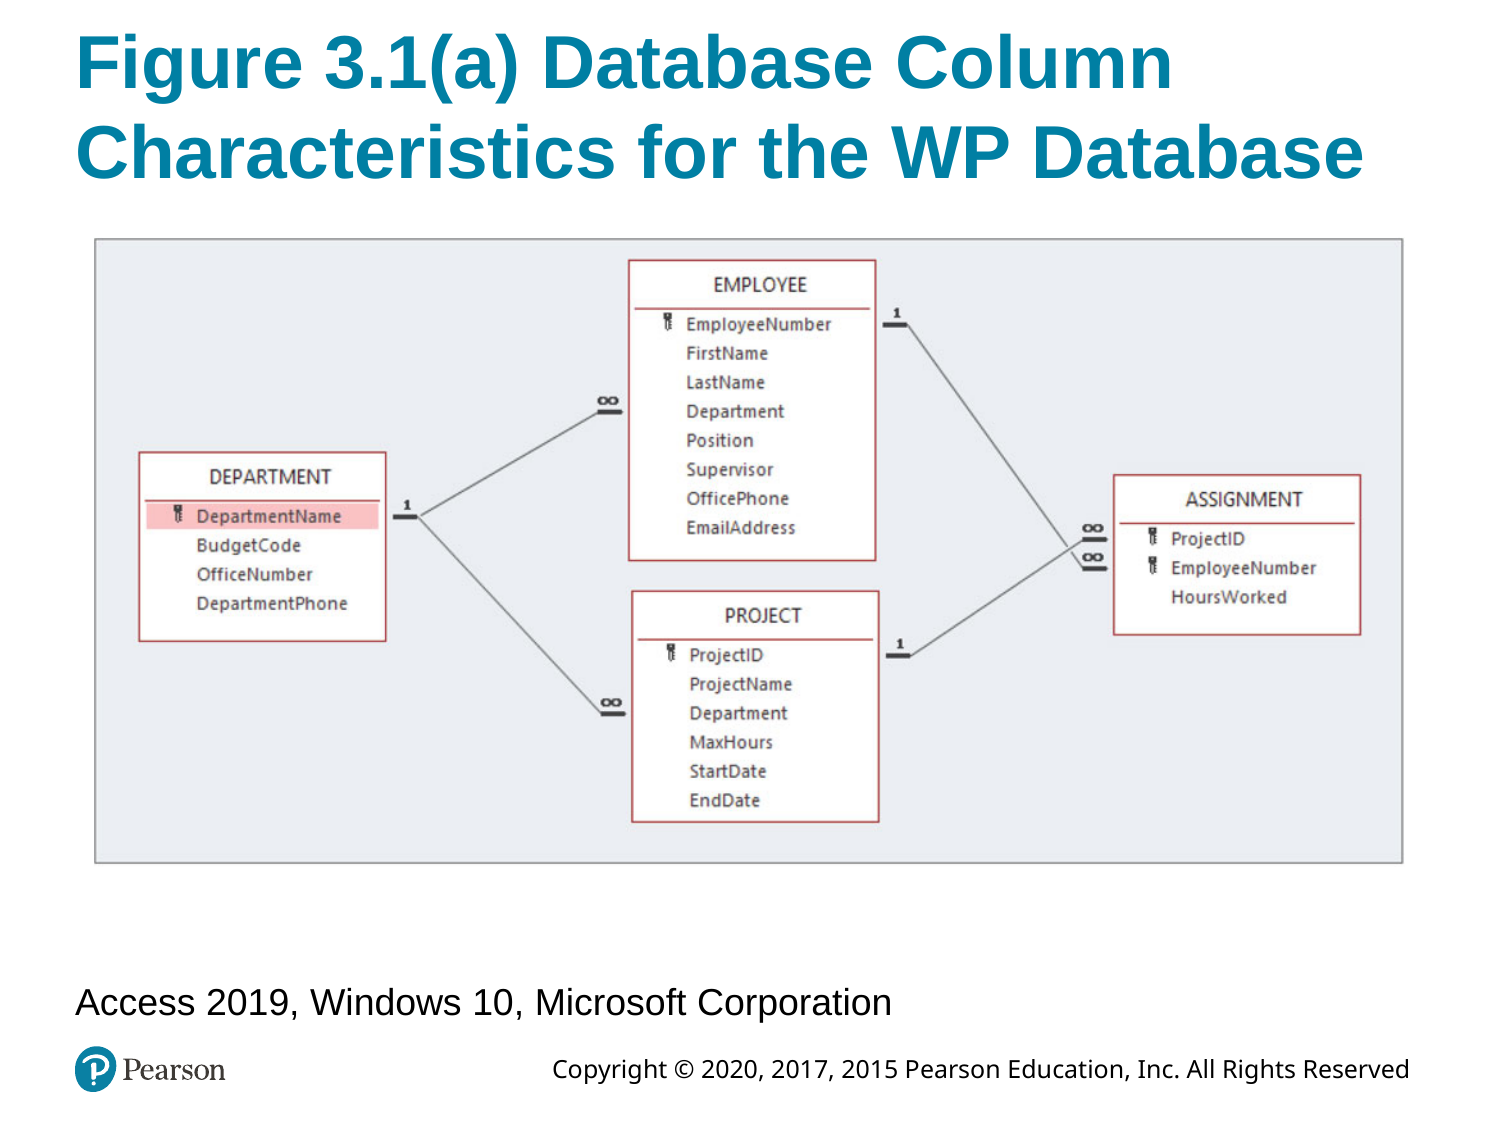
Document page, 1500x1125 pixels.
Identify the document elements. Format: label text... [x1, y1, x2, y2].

list Access 2019, Windows 10, Microsoft Corporation [75, 978, 1413, 1029]
picture [93, 237, 1406, 868]
title Figure 3.1(a) Database Column Characteristics for the WP Database [75, 9, 1413, 197]
